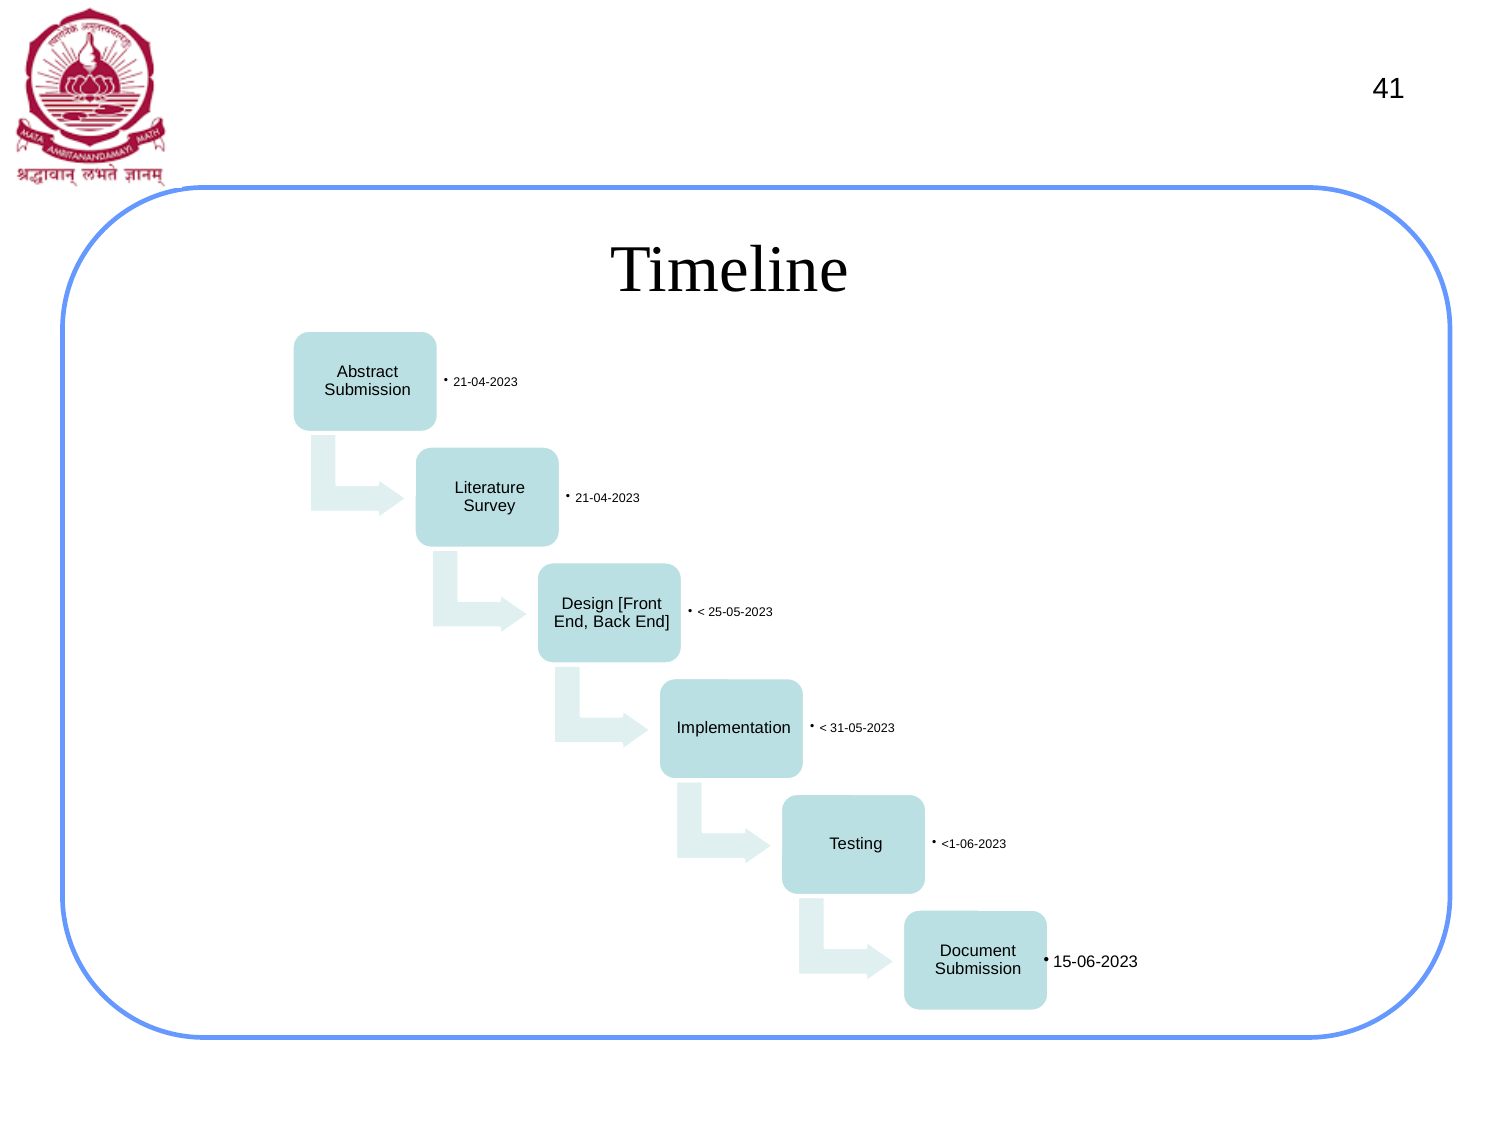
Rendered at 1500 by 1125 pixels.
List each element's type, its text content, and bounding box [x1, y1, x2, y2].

title Timeline [54, 203, 1406, 326]
slide_number 41 [1362, 61, 1414, 111]
picture [0, 6, 182, 188]
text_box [98, 324, 1441, 1017]
